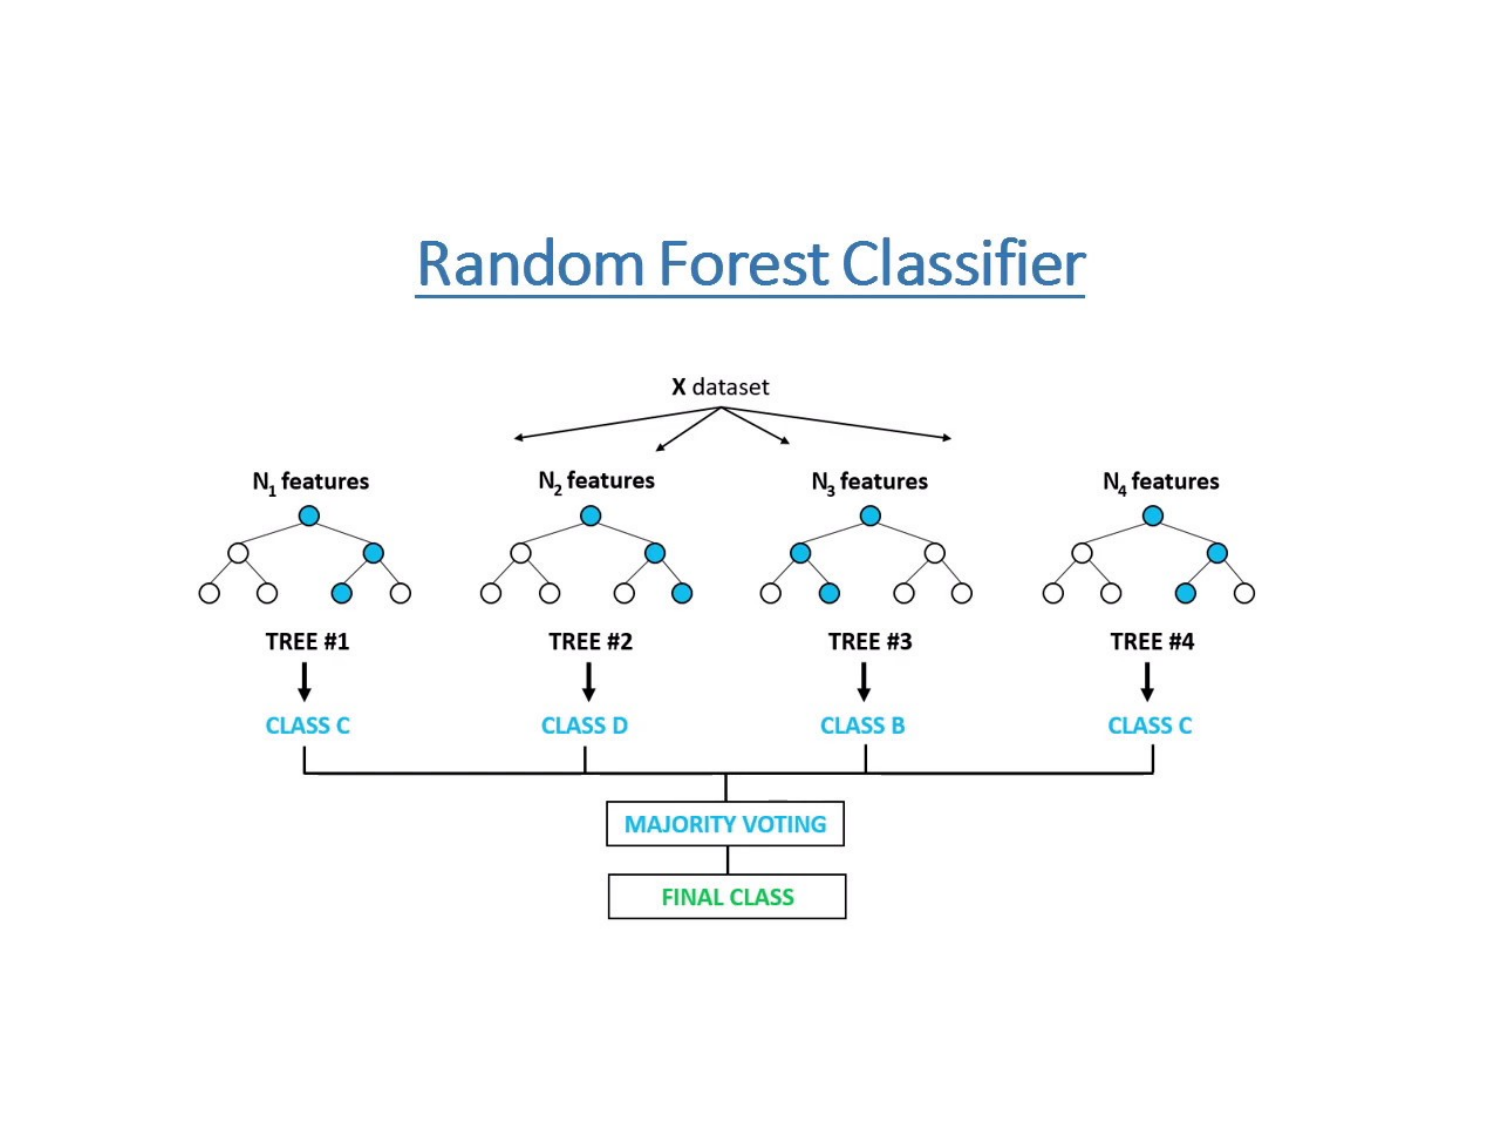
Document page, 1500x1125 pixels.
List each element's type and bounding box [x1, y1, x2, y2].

picture [0, 140, 1500, 985]
